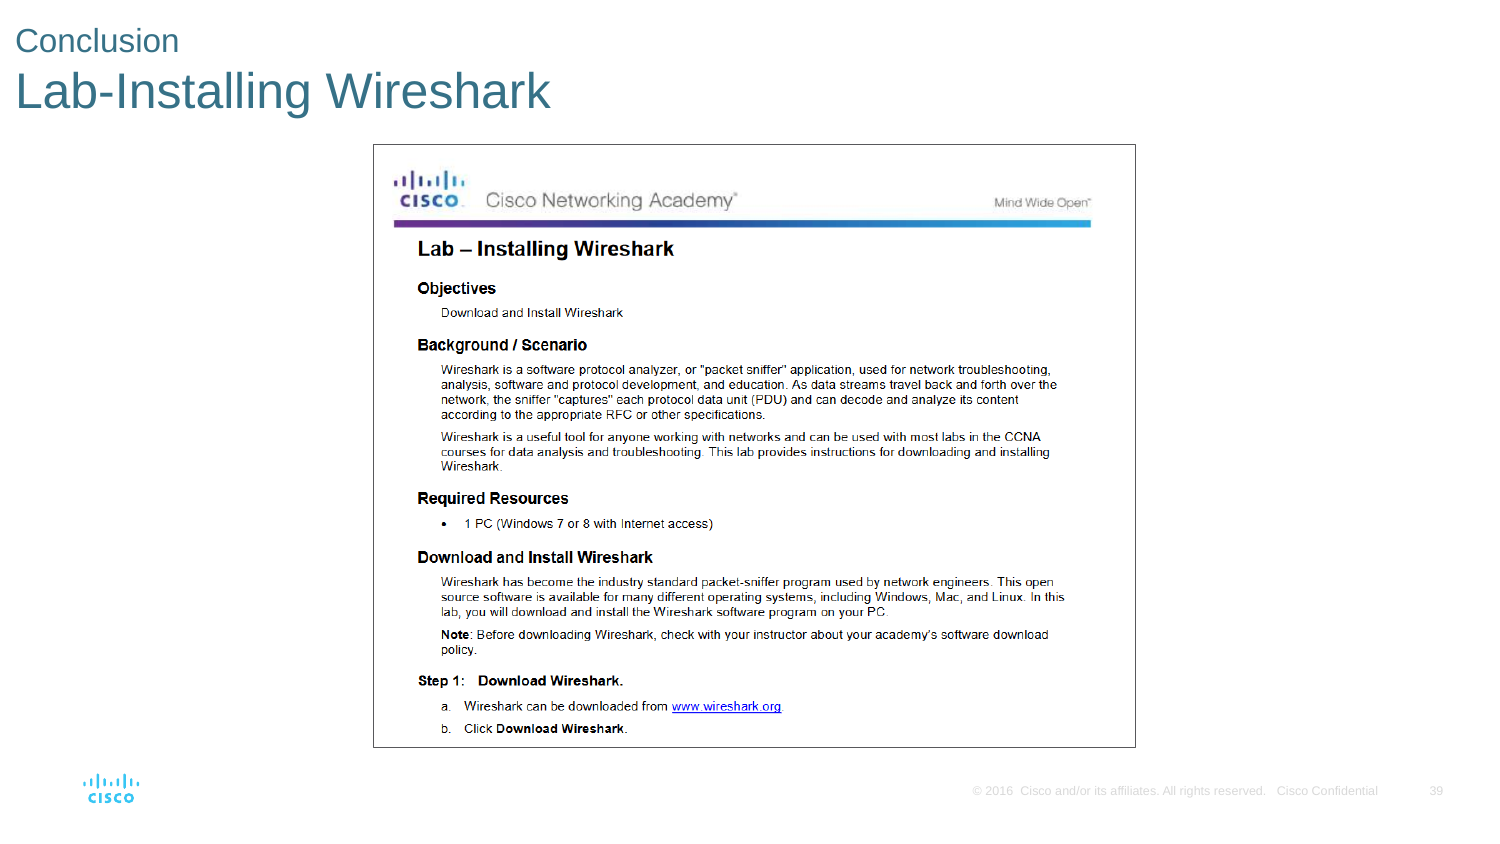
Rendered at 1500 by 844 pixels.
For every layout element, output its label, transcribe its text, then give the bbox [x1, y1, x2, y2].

title Conclusion Lab-Installing Wireshark [0, 6, 1500, 131]
picture [376, 144, 1136, 745]
